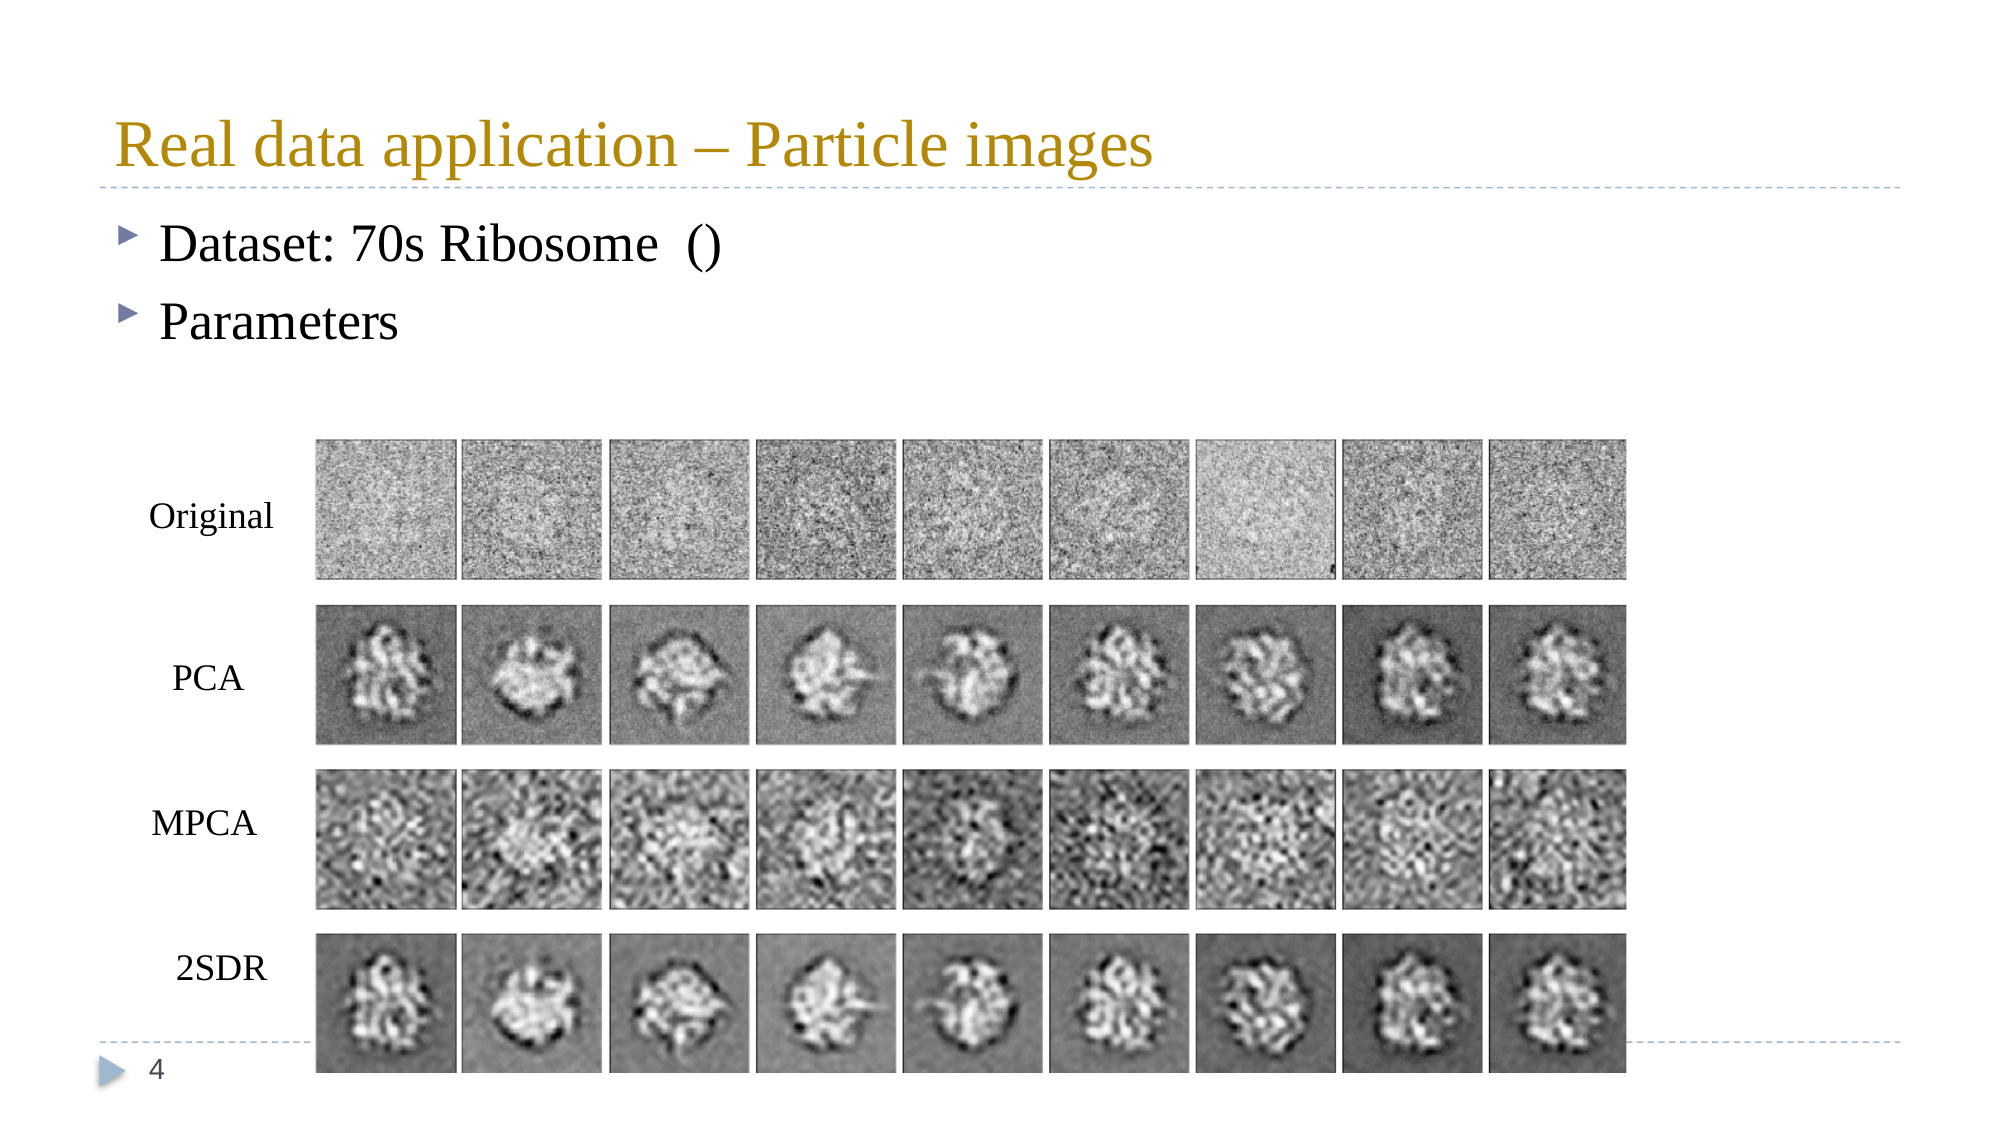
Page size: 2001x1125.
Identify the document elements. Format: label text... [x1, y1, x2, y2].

text_box Original [134, 483, 308, 543]
text_box 2SDR [161, 935, 308, 996]
text_box PCA [157, 645, 308, 705]
text_box MPCA [136, 790, 308, 851]
title Real data application – Particle images [99, 24, 1901, 188]
picture [314, 437, 1627, 1073]
slide_number 4 [134, 1042, 568, 1103]
